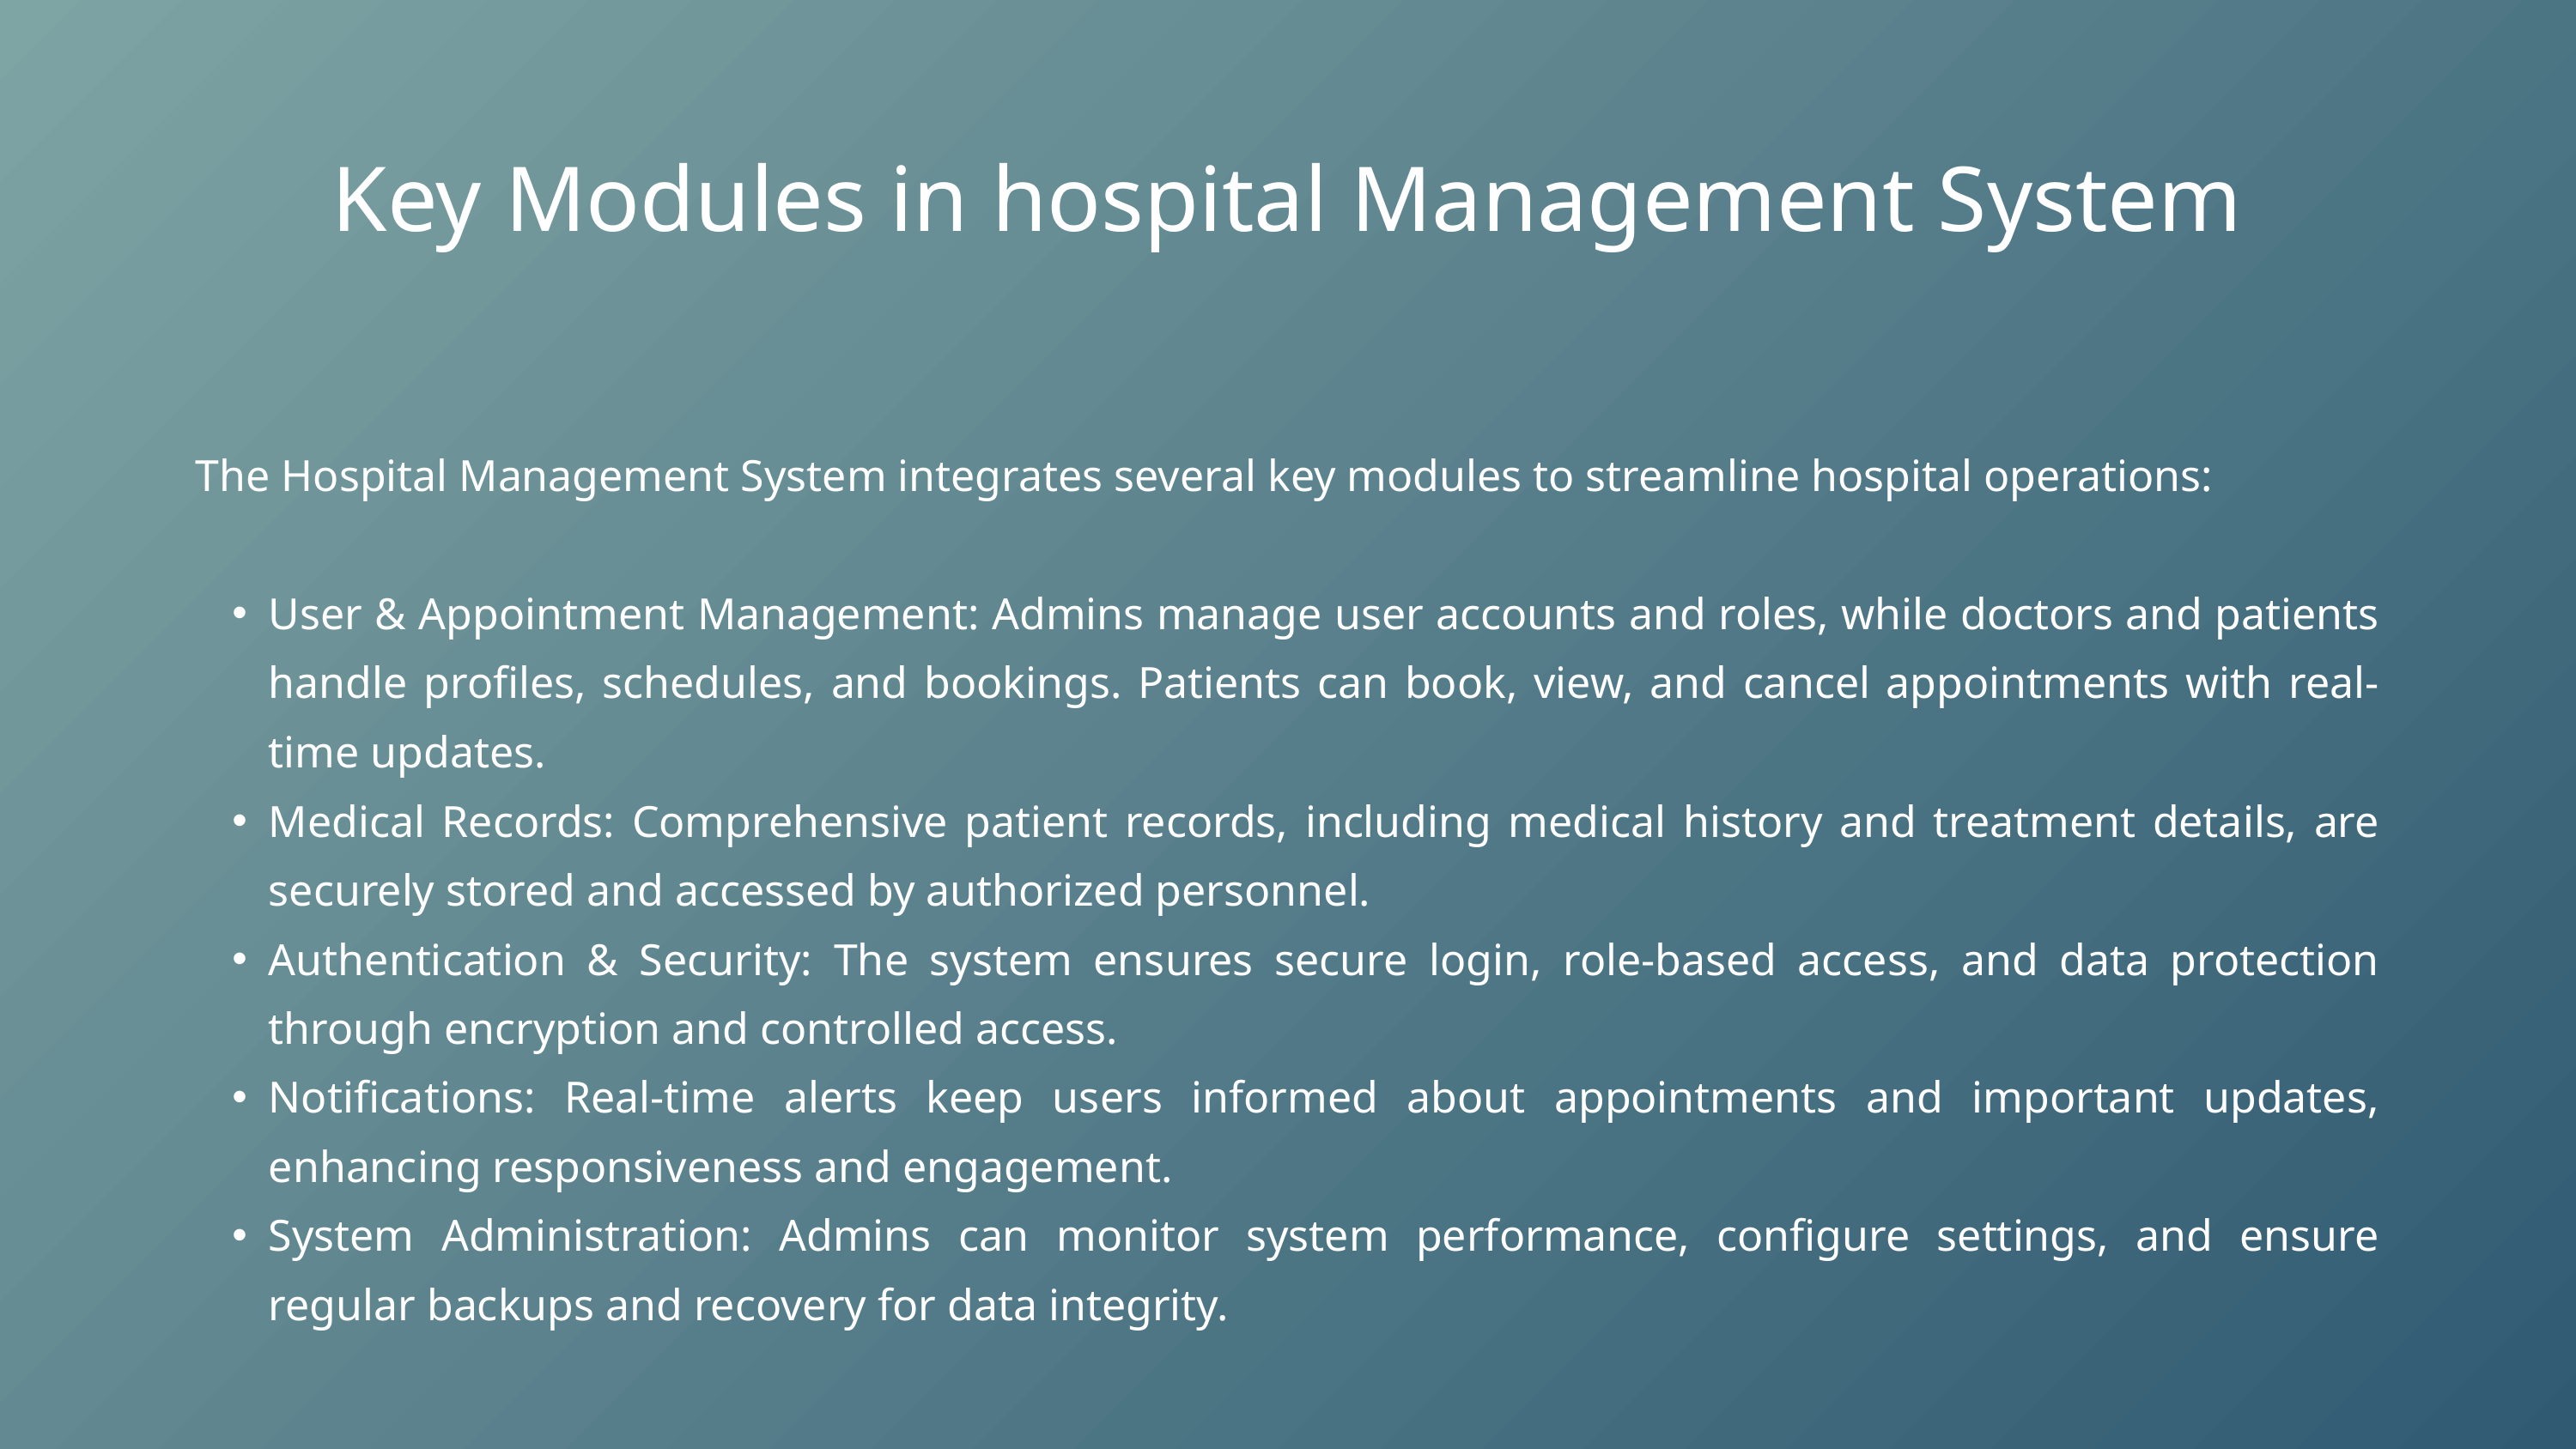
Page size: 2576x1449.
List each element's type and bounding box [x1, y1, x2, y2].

text_box [0, 0, 2576, 1449]
text_box [195, 144, 2381, 1449]
